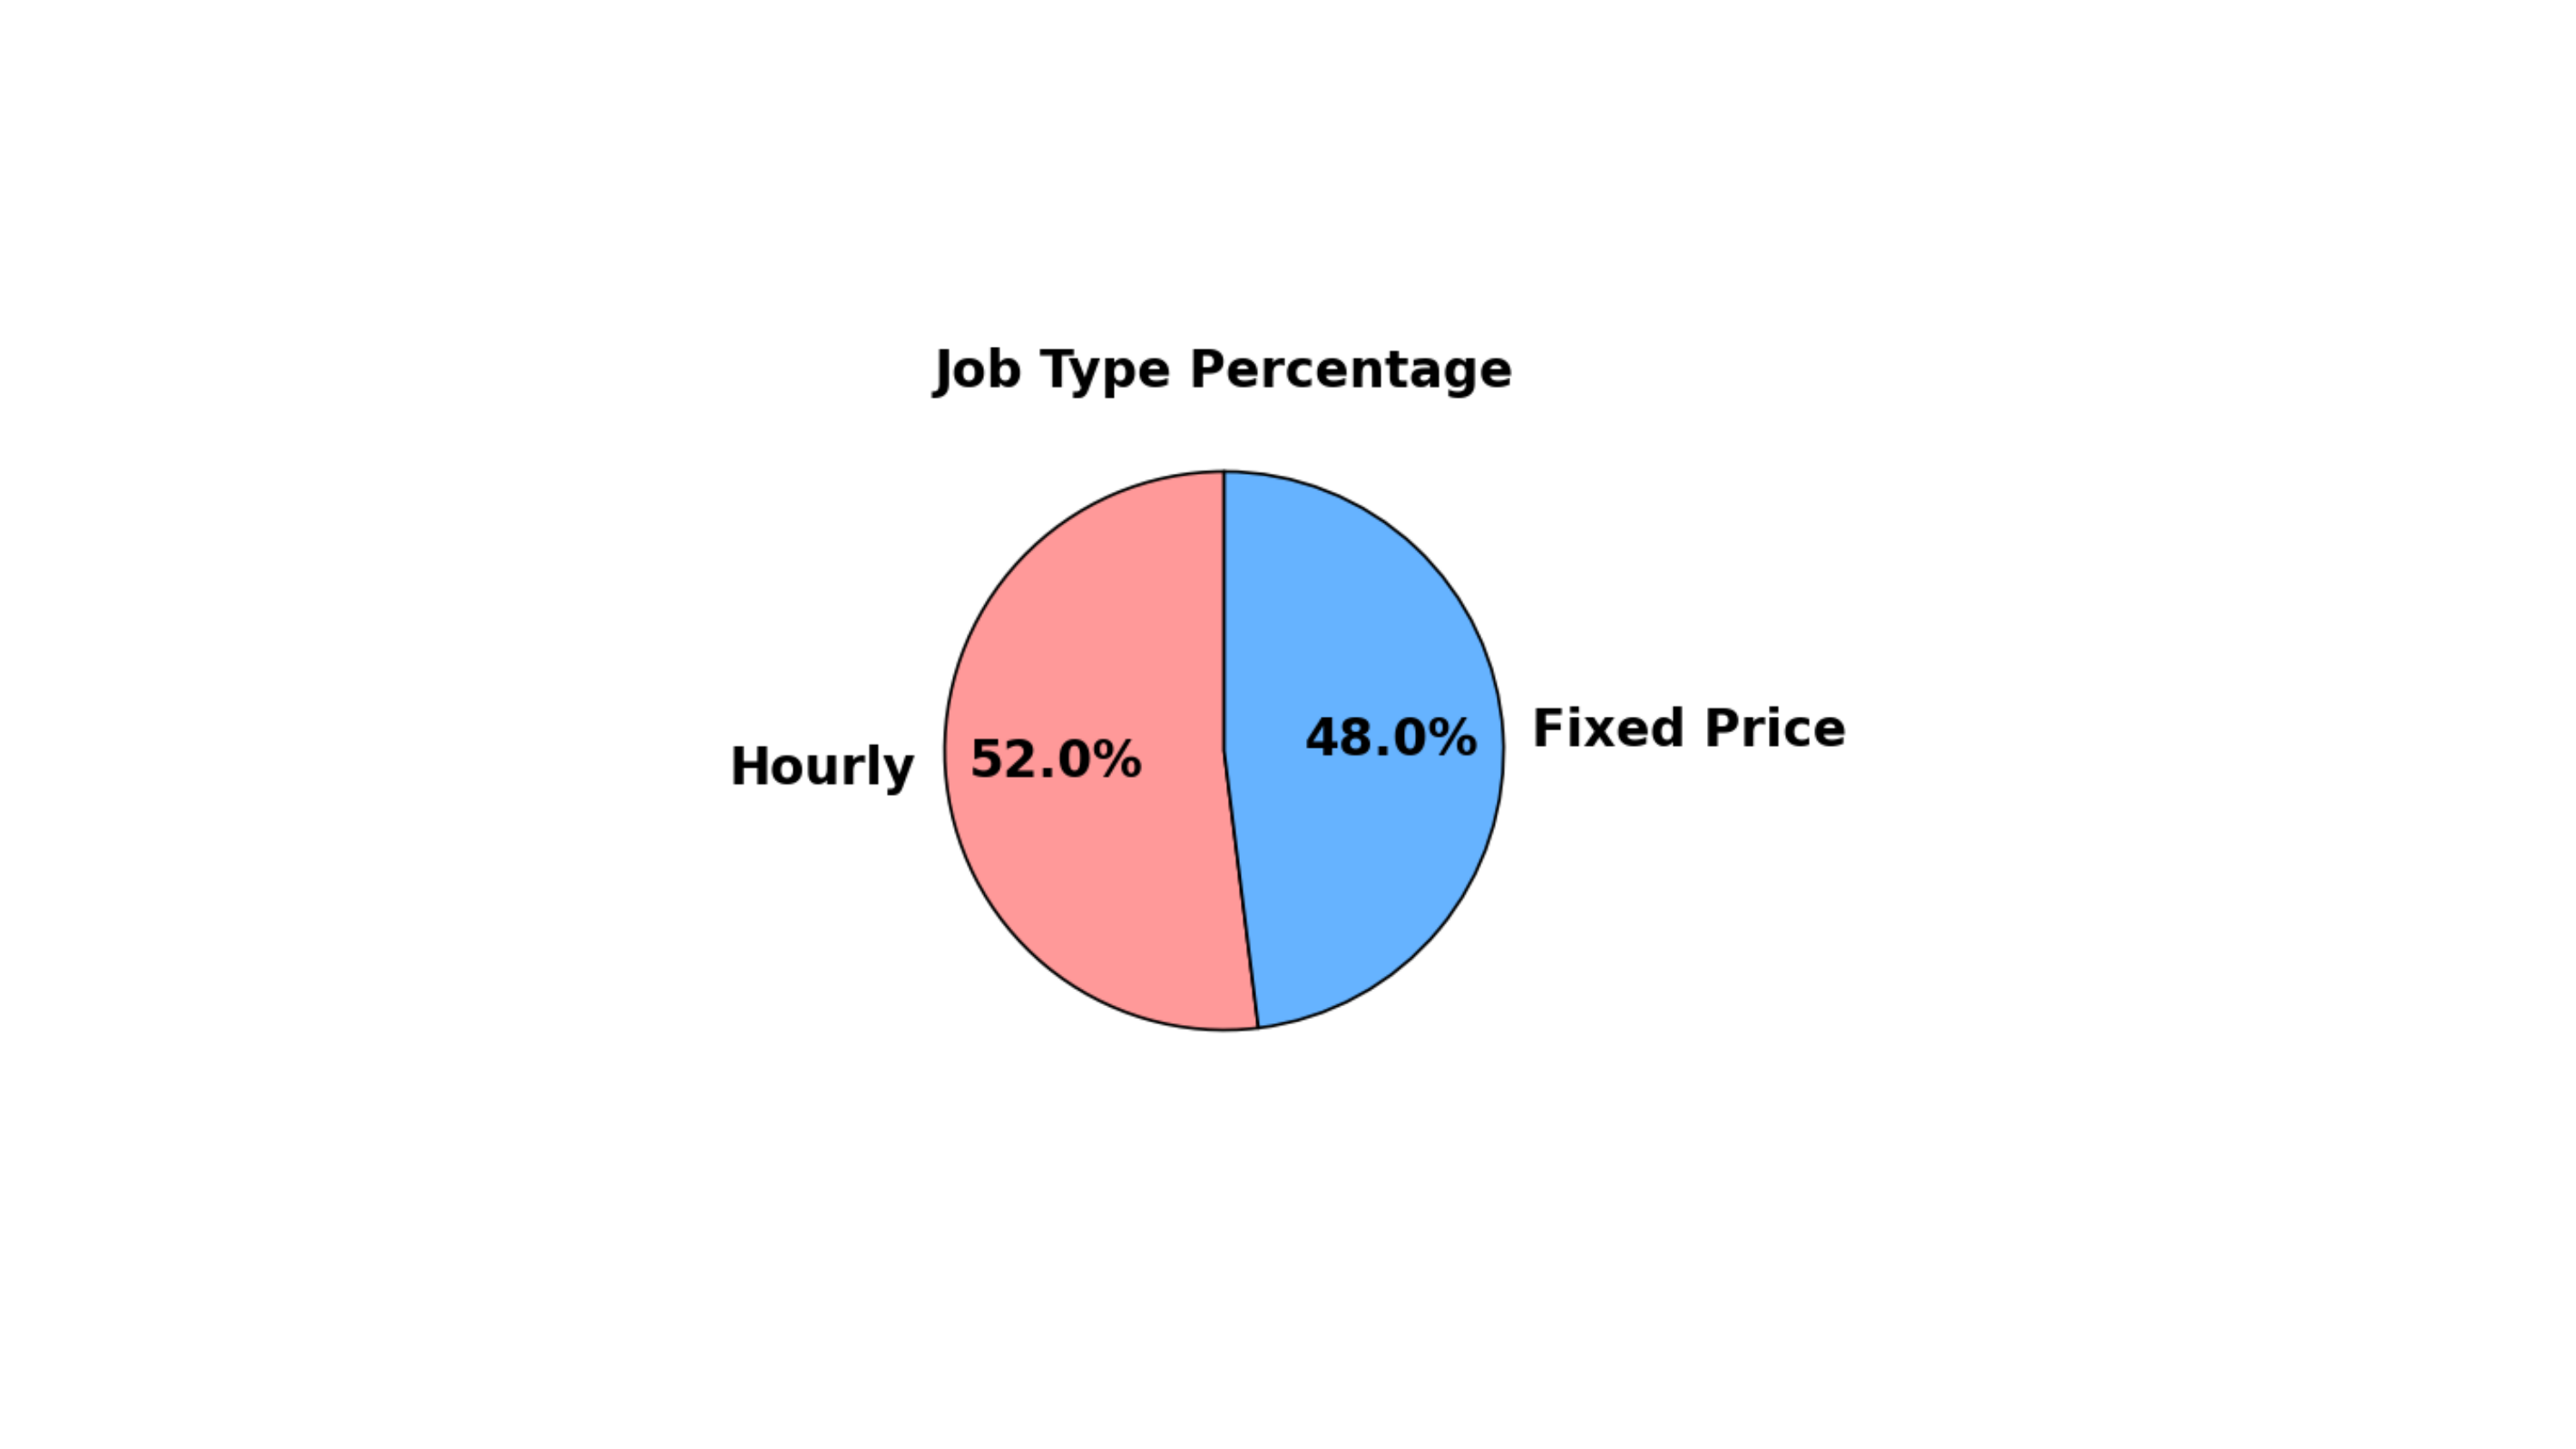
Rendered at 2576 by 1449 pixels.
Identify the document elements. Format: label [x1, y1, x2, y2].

text_box [712, 330, 1864, 1119]
